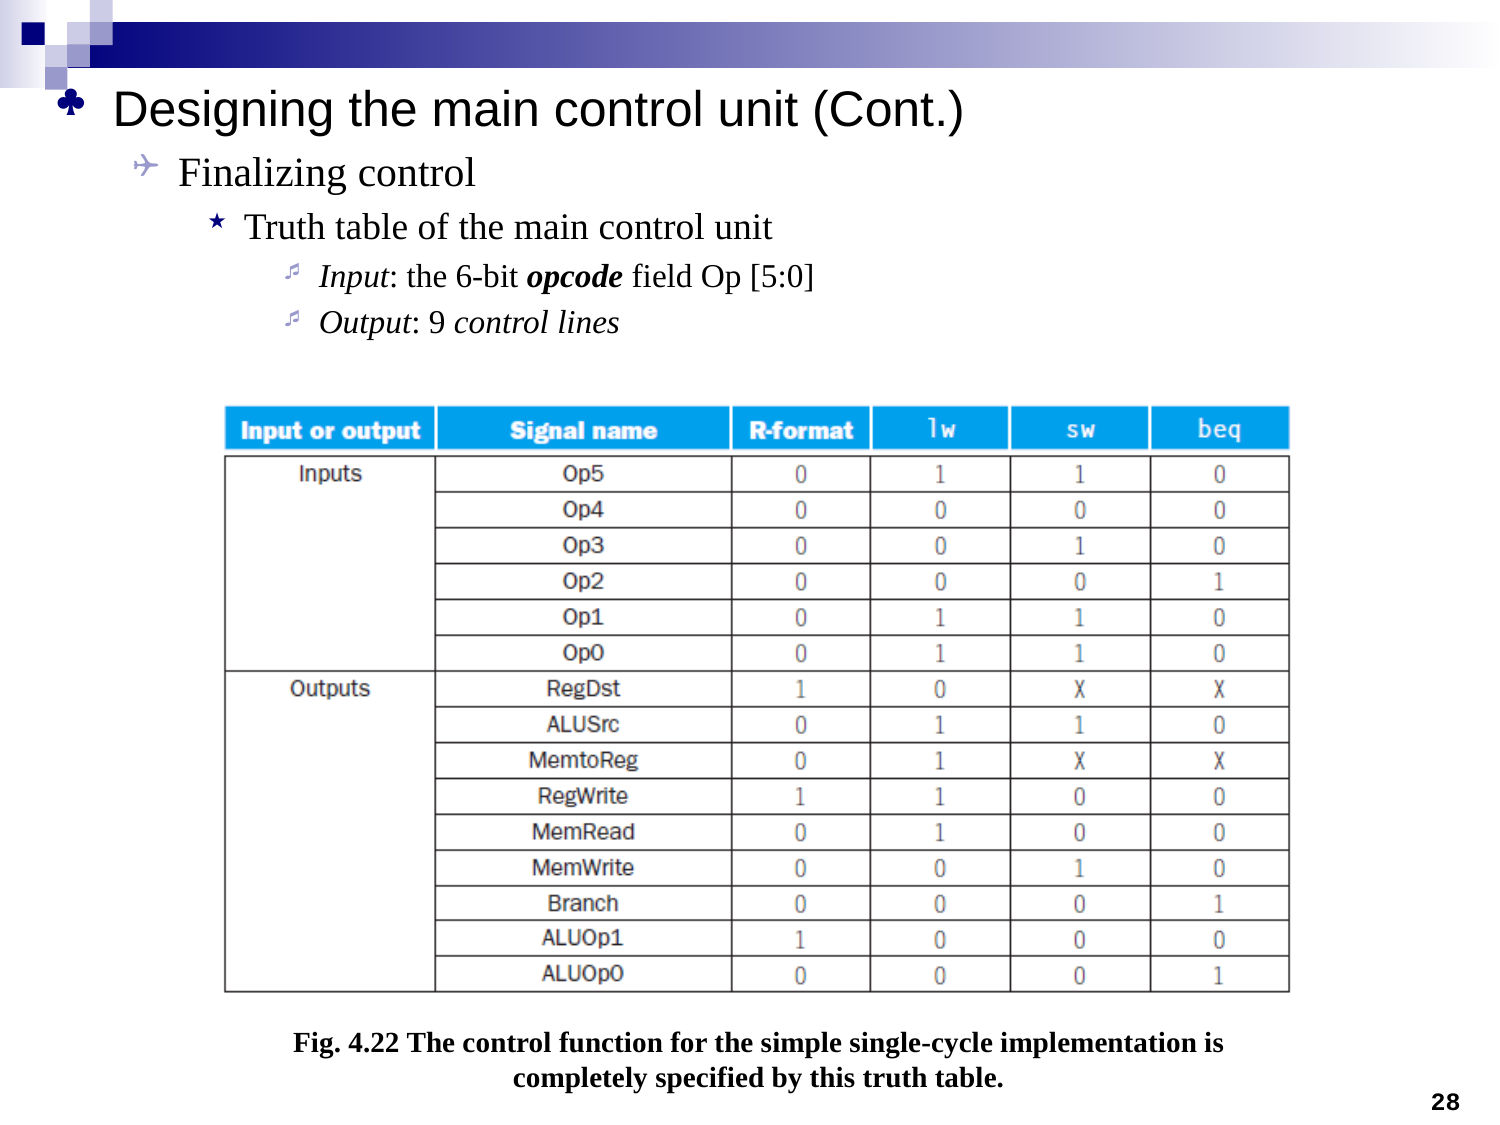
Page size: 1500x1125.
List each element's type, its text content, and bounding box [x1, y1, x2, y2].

list Designing the main control unit (Cont.) Finalizing control Truth table of the main control unit Input: the 6-bit opcode field Op [5:0] Output: 9 control lines [41, 69, 1471, 362]
text_box Fig. 4.22 The control function for the simple single-cycle implementation is completely specified by this truth table. [290, 1023, 1228, 1093]
picture [218, 396, 1300, 1002]
slide_number 28 [1393, 1082, 1498, 1118]
